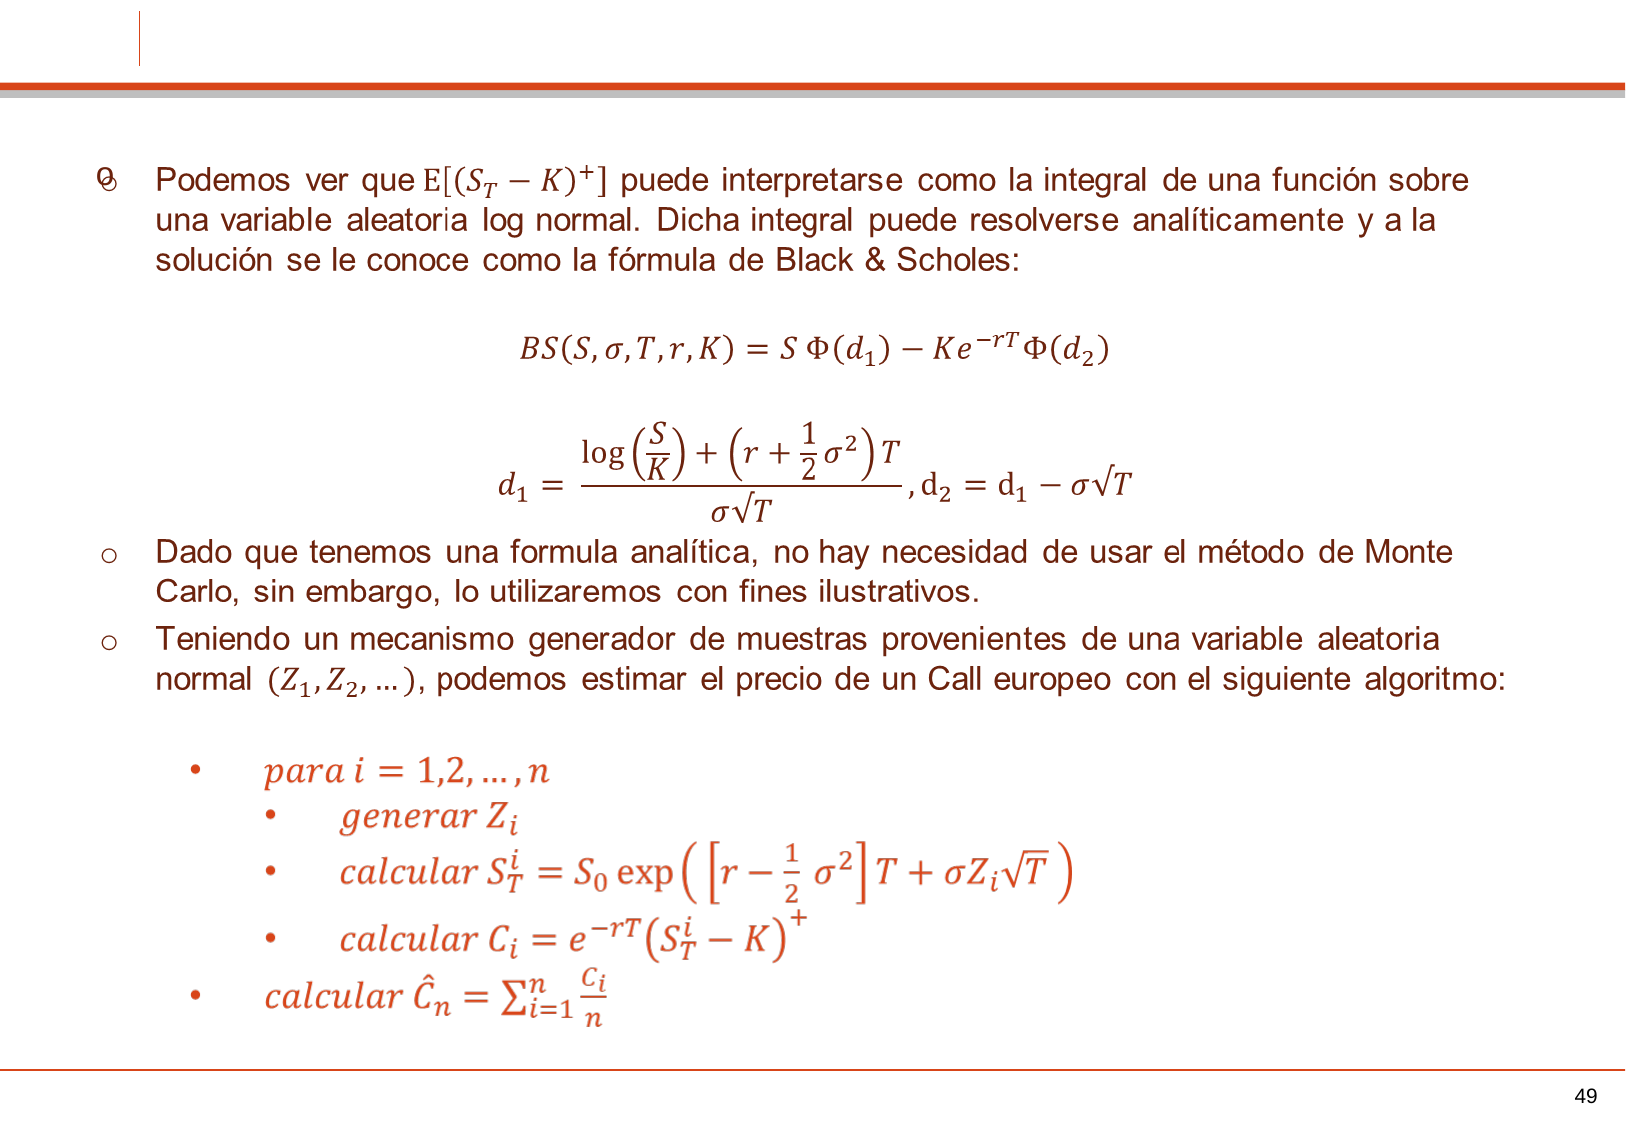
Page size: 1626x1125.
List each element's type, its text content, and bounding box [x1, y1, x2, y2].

slide_number ‹#› [1438, 1074, 1613, 1125]
text_box [174, 739, 1108, 1098]
list [80, 149, 1545, 1047]
